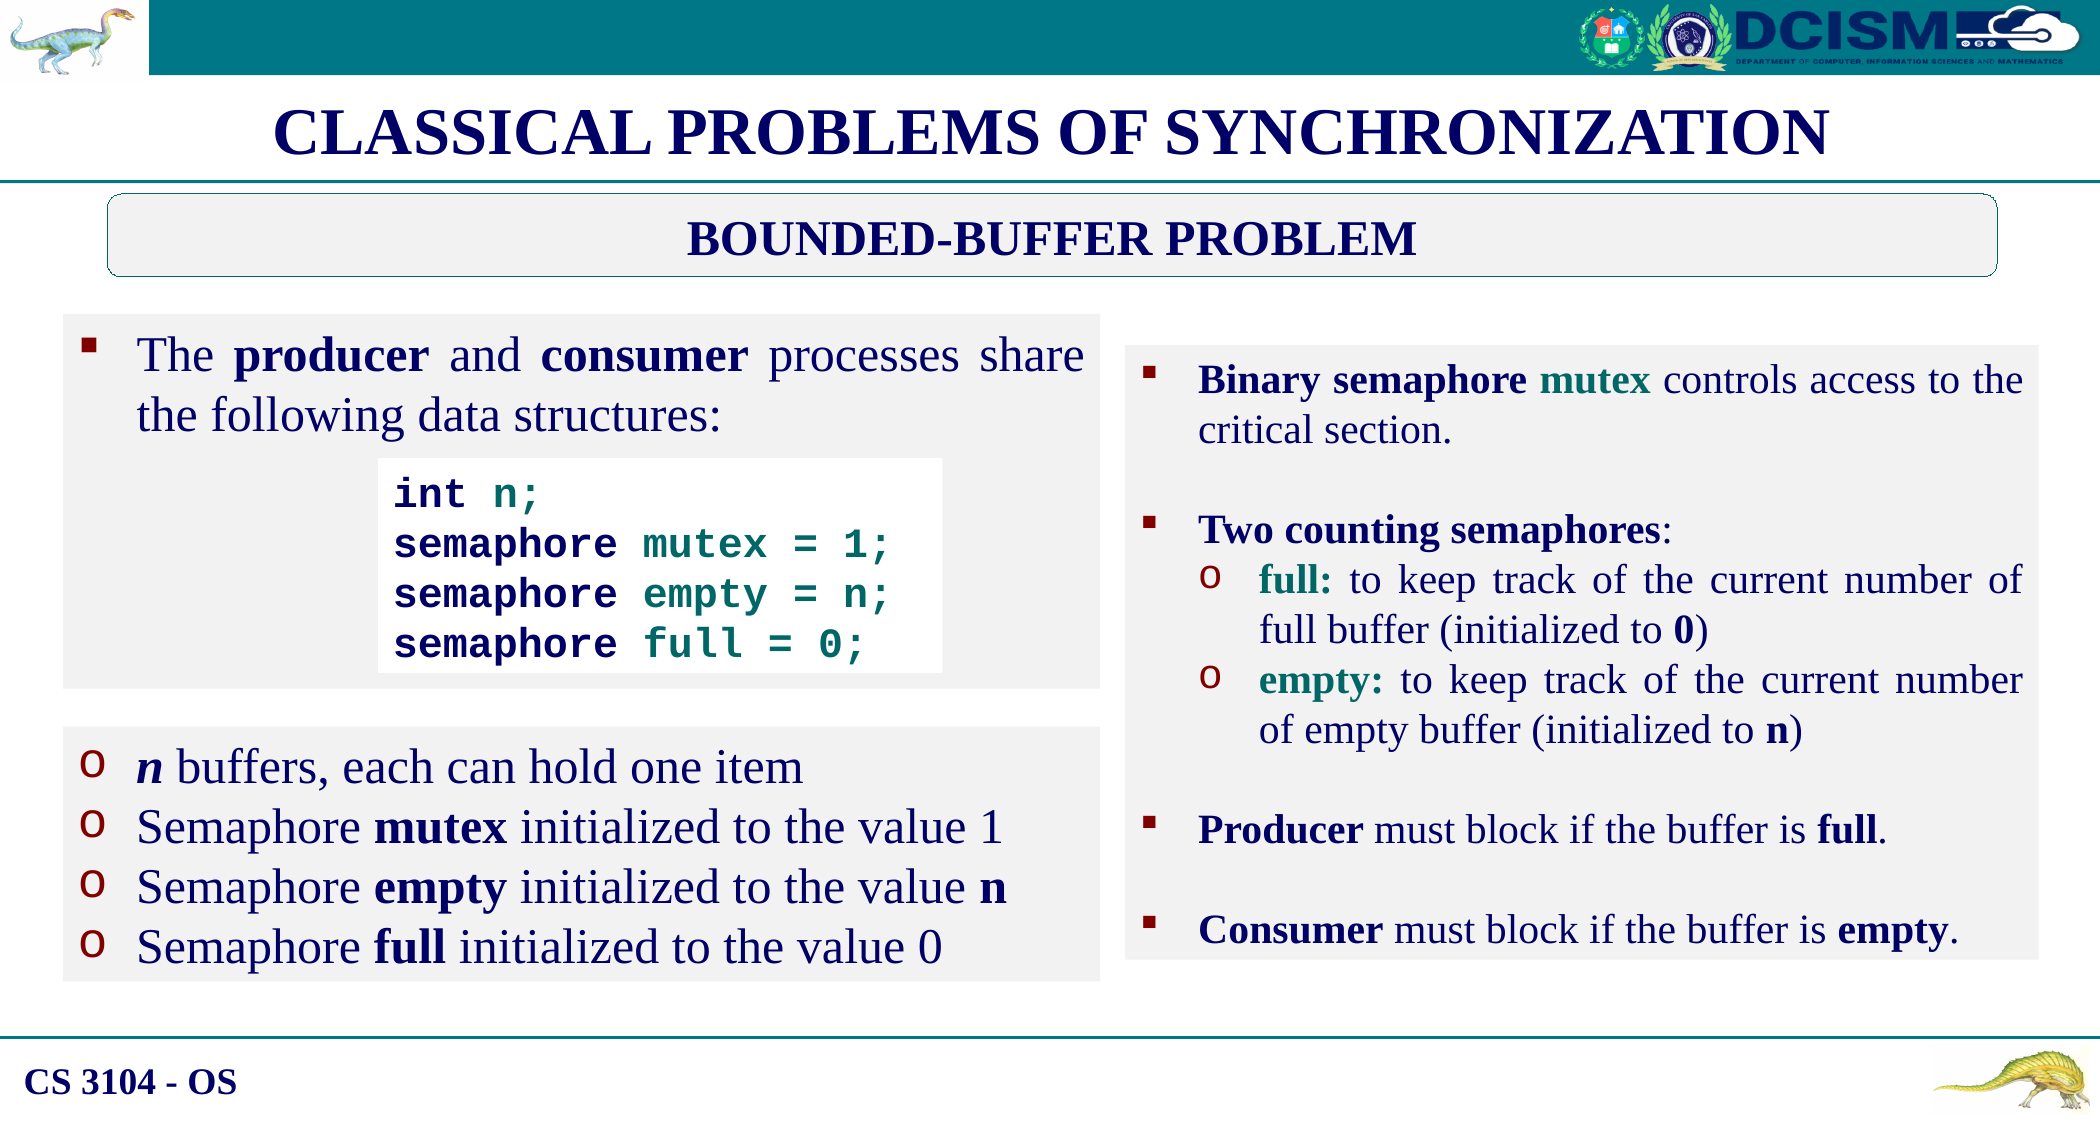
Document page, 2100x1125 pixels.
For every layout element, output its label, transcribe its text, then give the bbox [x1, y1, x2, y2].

text_box Binary semaphore mutex controls access to the critical section. Two counting semaphores: full: to keep track of the current number of full buffer (initialized to 0) empty: to keep track of the current number of empty buffer (initialized to n) Producer must block if the buffer is full. Consumer must block if the buffer is empty. [1125, 344, 2039, 960]
text_box int n; semaphore mutex = 1; semaphore empty = n; semaphore full = 0; [378, 458, 943, 673]
picture [1572, 0, 2094, 76]
text_box CLASSICAL PROBLEMS OF SYNCHRONIZATION [18, 80, 2086, 176]
text_box n buffers, each can hold one item Semaphore mutex initialized to the value 1 Semaphore empty initialized to the value n Semaphore full initialized to the value 0 [63, 726, 1101, 982]
text_box BOUNDED-BUFFER PROBLEM [107, 193, 1998, 277]
text_box The producer and consumer processes share the following data structures: [63, 313, 1101, 689]
picture [1931, 1044, 2090, 1115]
picture [0, 0, 149, 82]
